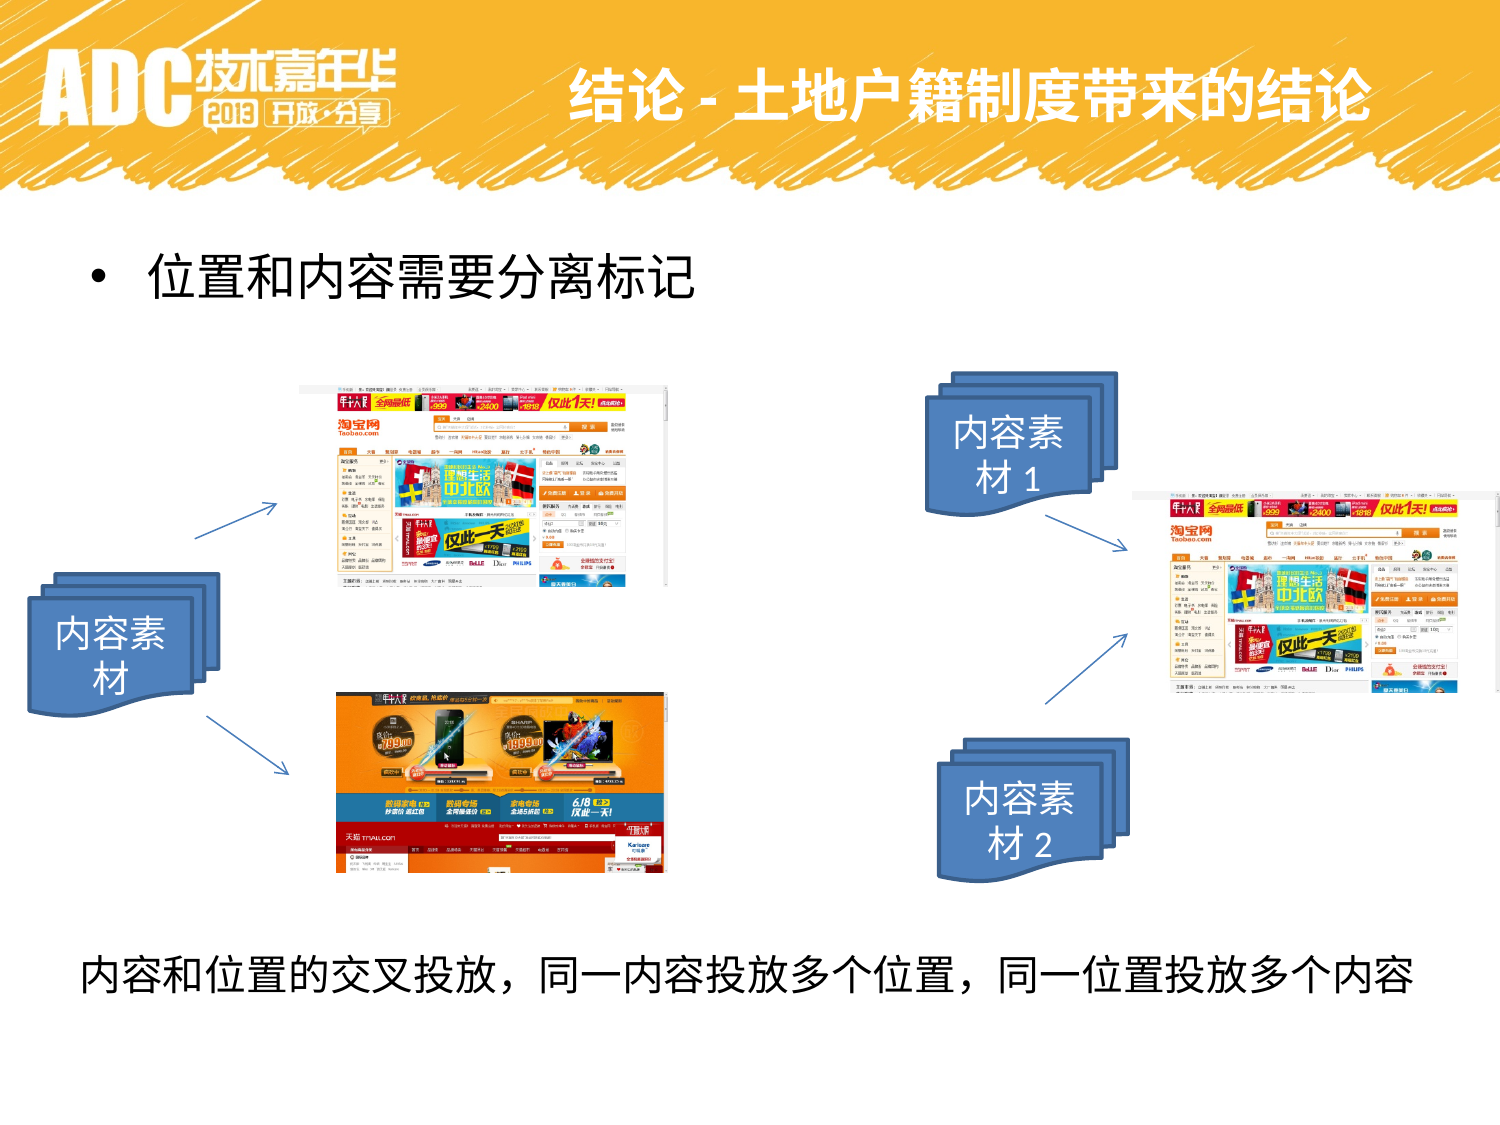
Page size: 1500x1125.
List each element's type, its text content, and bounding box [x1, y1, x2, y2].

text_box 内容素材 [27, 572, 221, 718]
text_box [1045, 514, 1129, 551]
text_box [1045, 633, 1129, 705]
text_box 位置和内容需要分离标记 [75, 208, 1424, 327]
text_box 内容素材1 [925, 371, 1119, 517]
text_box 内容和位置的交叉投放，同一内容投放多个位置，同一位置投放多个内容 [64, 916, 1465, 1035]
text_box 结论-土地户籍制度带来的结论 [478, 51, 1388, 137]
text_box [206, 715, 290, 776]
picture [0, 0, 1500, 1125]
text_box 内容素材2 [936, 737, 1130, 884]
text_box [194, 503, 278, 540]
